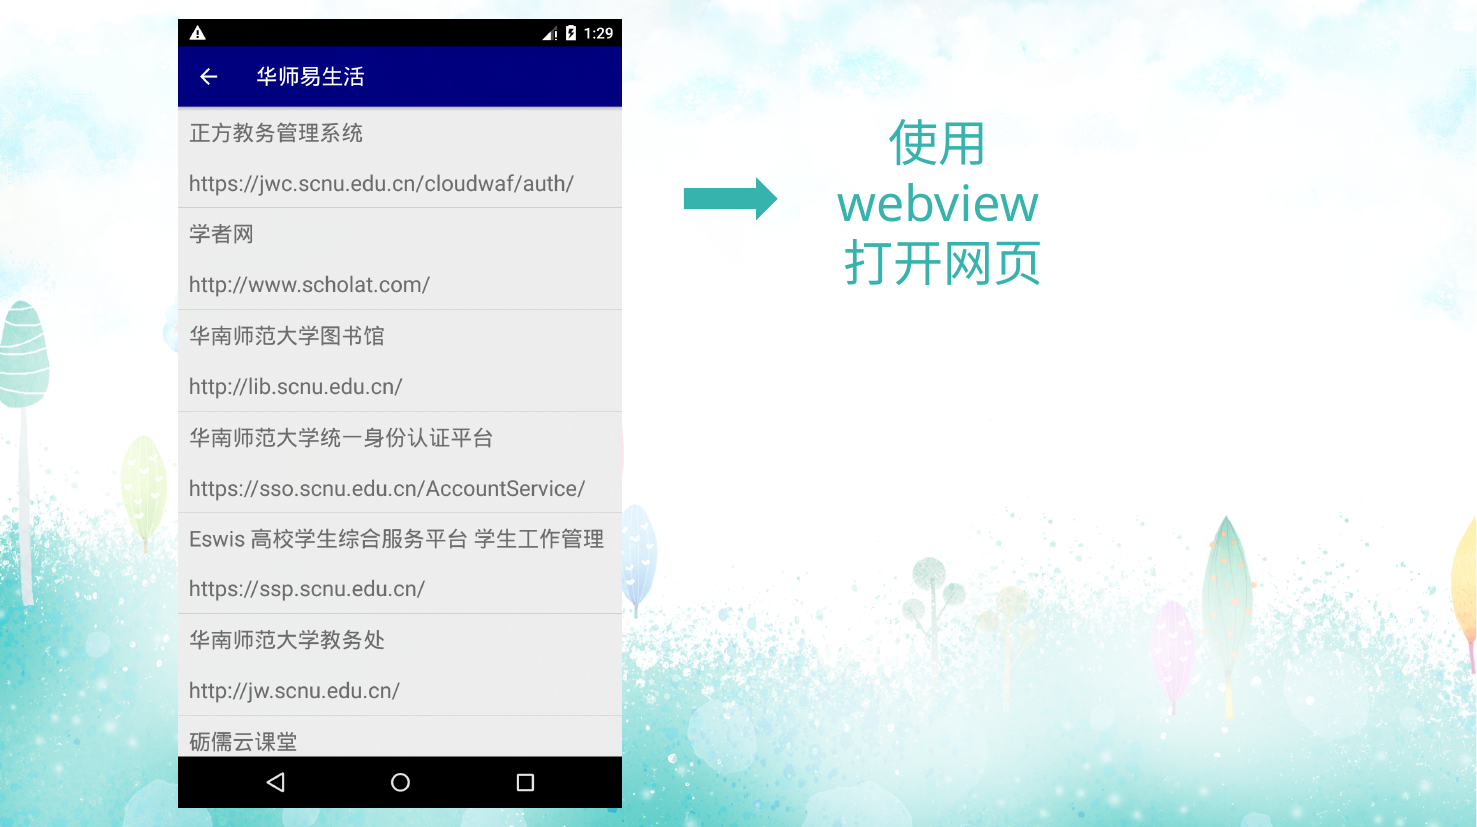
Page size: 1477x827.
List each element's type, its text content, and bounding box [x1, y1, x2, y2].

text_box [683, 177, 778, 221]
picture [0, 0, 1477, 827]
text_box 使用webview打开网页 [819, 104, 1069, 299]
